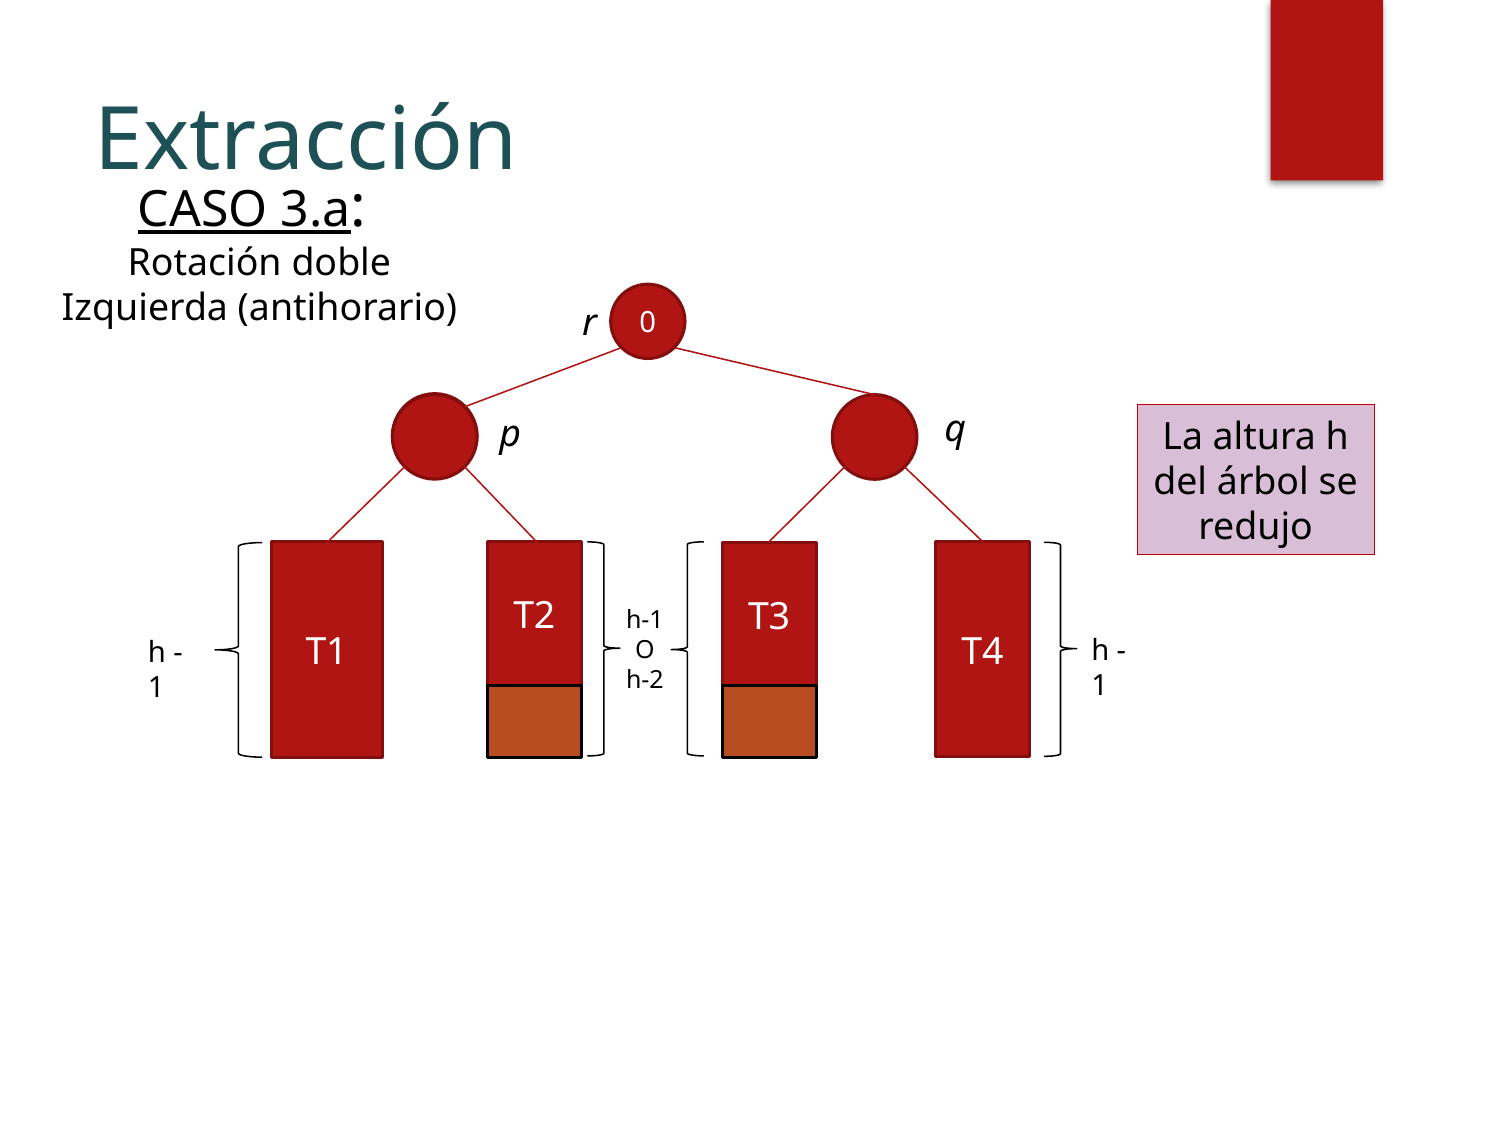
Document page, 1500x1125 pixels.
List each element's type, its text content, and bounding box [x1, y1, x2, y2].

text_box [832, 394, 980, 480]
text_box r [567, 290, 612, 345]
text_box [390, 392, 479, 481]
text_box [487, 541, 817, 758]
text_box p [484, 416, 536, 462]
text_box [768, 466, 845, 542]
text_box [904, 466, 983, 542]
text_box La altura h del árbol se redujo [1137, 404, 1375, 555]
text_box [464, 347, 622, 408]
text_box CASO 3.a: Rotación doble Izquierda (antihorario) [0, 160, 635, 336]
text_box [673, 347, 875, 395]
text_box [132, 541, 383, 758]
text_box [326, 466, 405, 544]
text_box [464, 466, 538, 544]
title Extracción [79, 74, 1237, 304]
text_box 0 [612, 282, 687, 361]
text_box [935, 541, 1158, 757]
